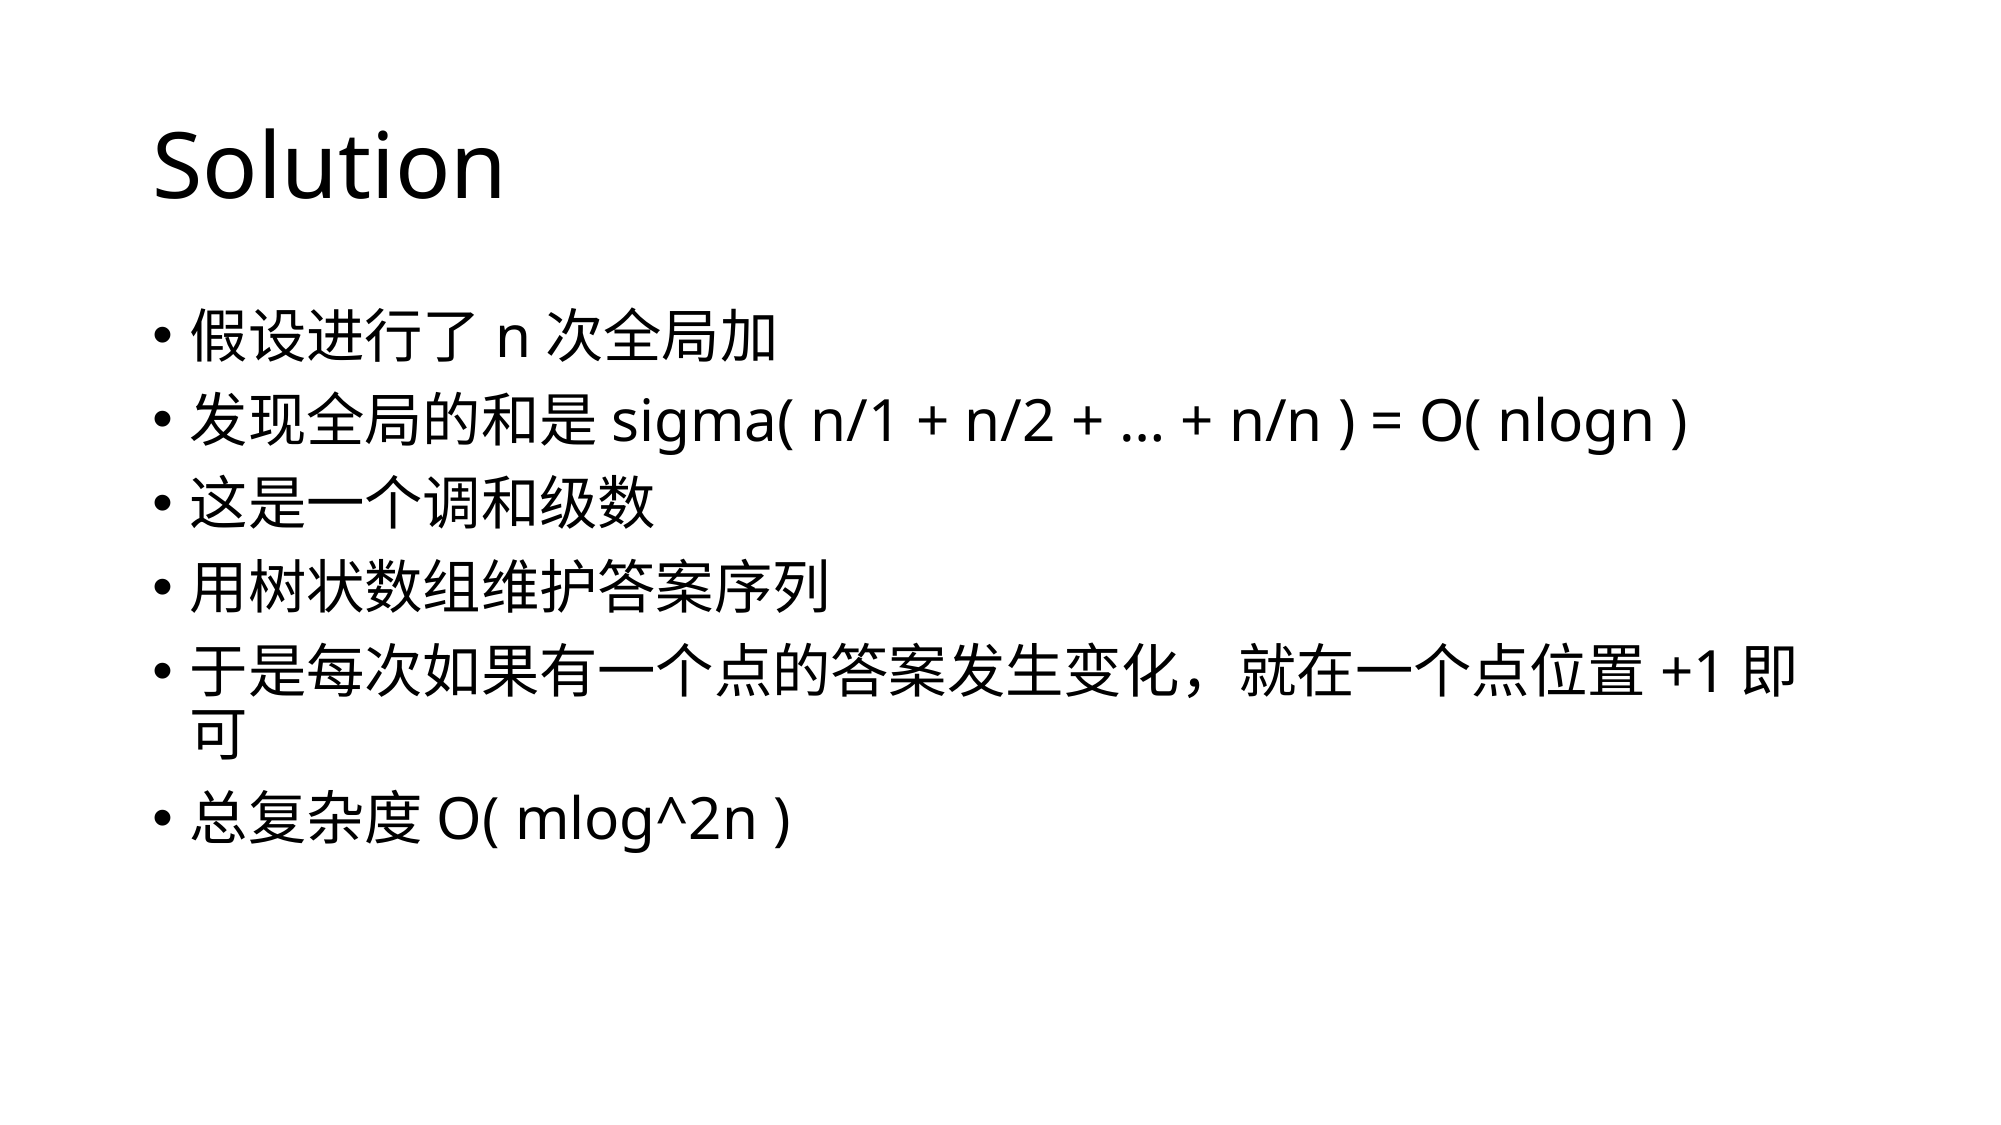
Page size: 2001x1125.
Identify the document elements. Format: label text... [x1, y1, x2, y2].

title Solution [137, 59, 1863, 278]
list 假设进行了n次全局加 发现全局的和是sigma( n/1 + n/2 + … + n/n ) = O( nlogn ) 这是一个调和级数 用树状数组维护答案序列 于是每次如果有一个点的答案发生变化，就在一个点位置+1即可 总复杂度O( mlog^2n ) [137, 299, 1863, 1014]
